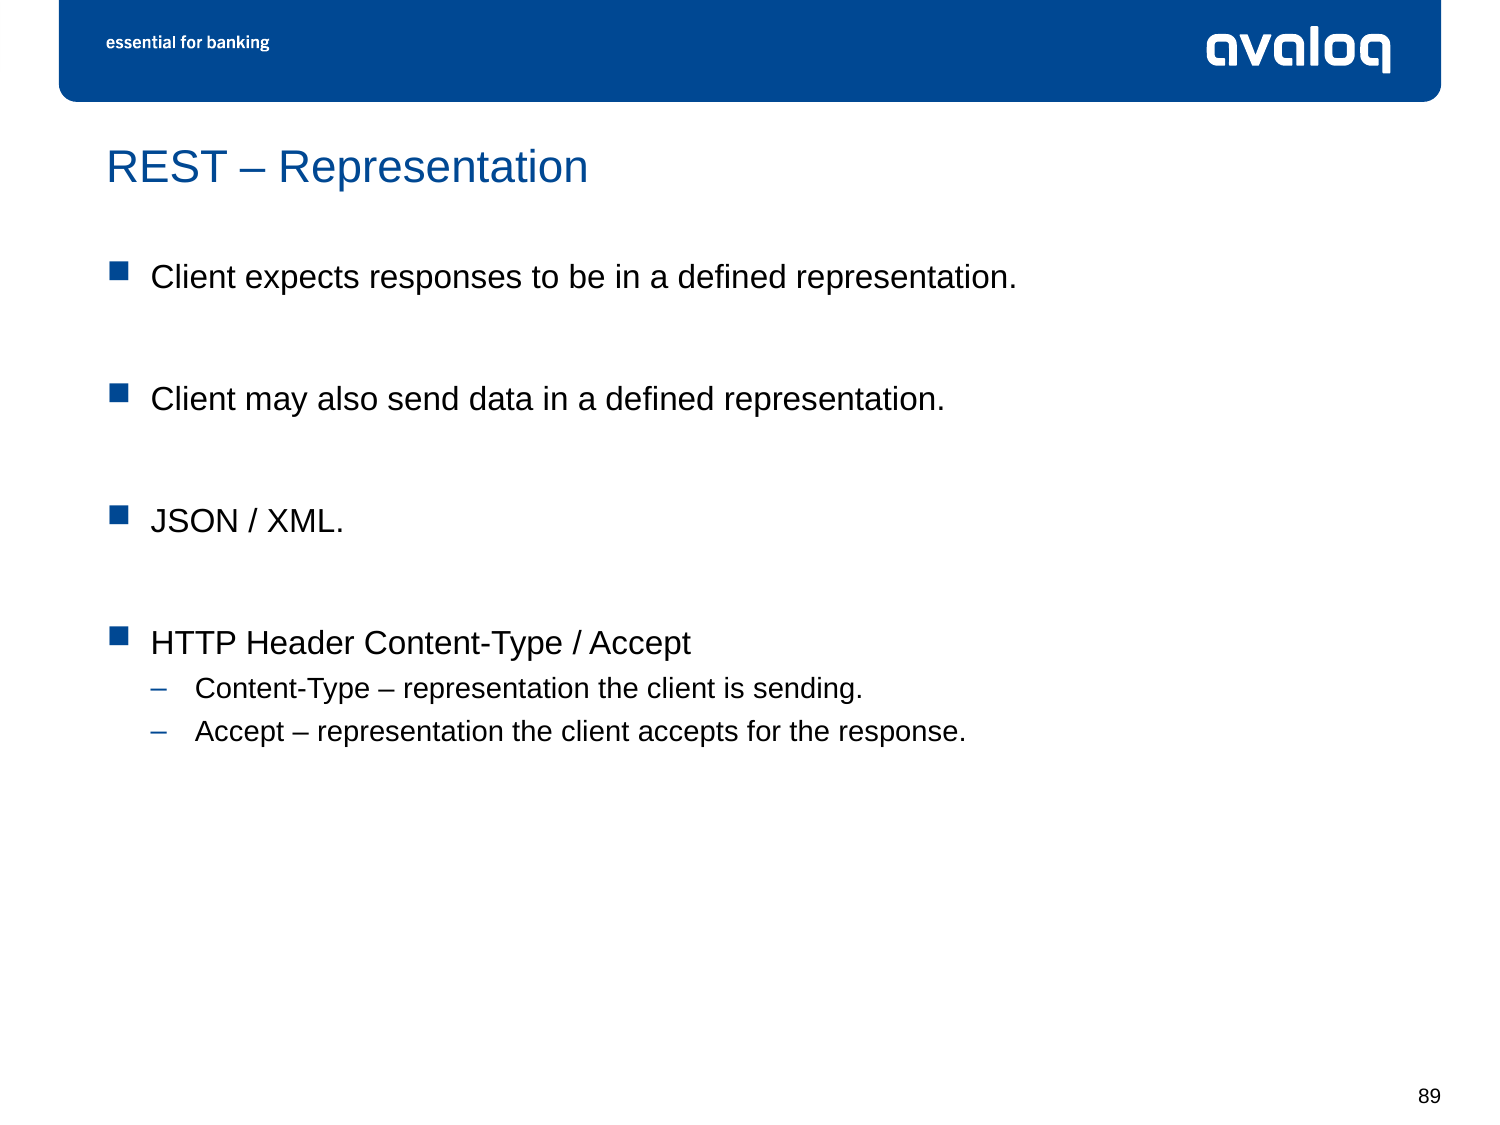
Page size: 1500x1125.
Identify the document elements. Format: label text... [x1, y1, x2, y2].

slide_number 89 [1200, 1082, 1442, 1112]
list Client expects responses to be in a defined representation. Client may also send data in a defined representation. JSON / XML. HTTP Header Content-Type / Accept Content-Type – representation the client is sending. Accept – representation the client accepts for the response. [105, 255, 1394, 1042]
title REST – Representation [105, 142, 1394, 215]
